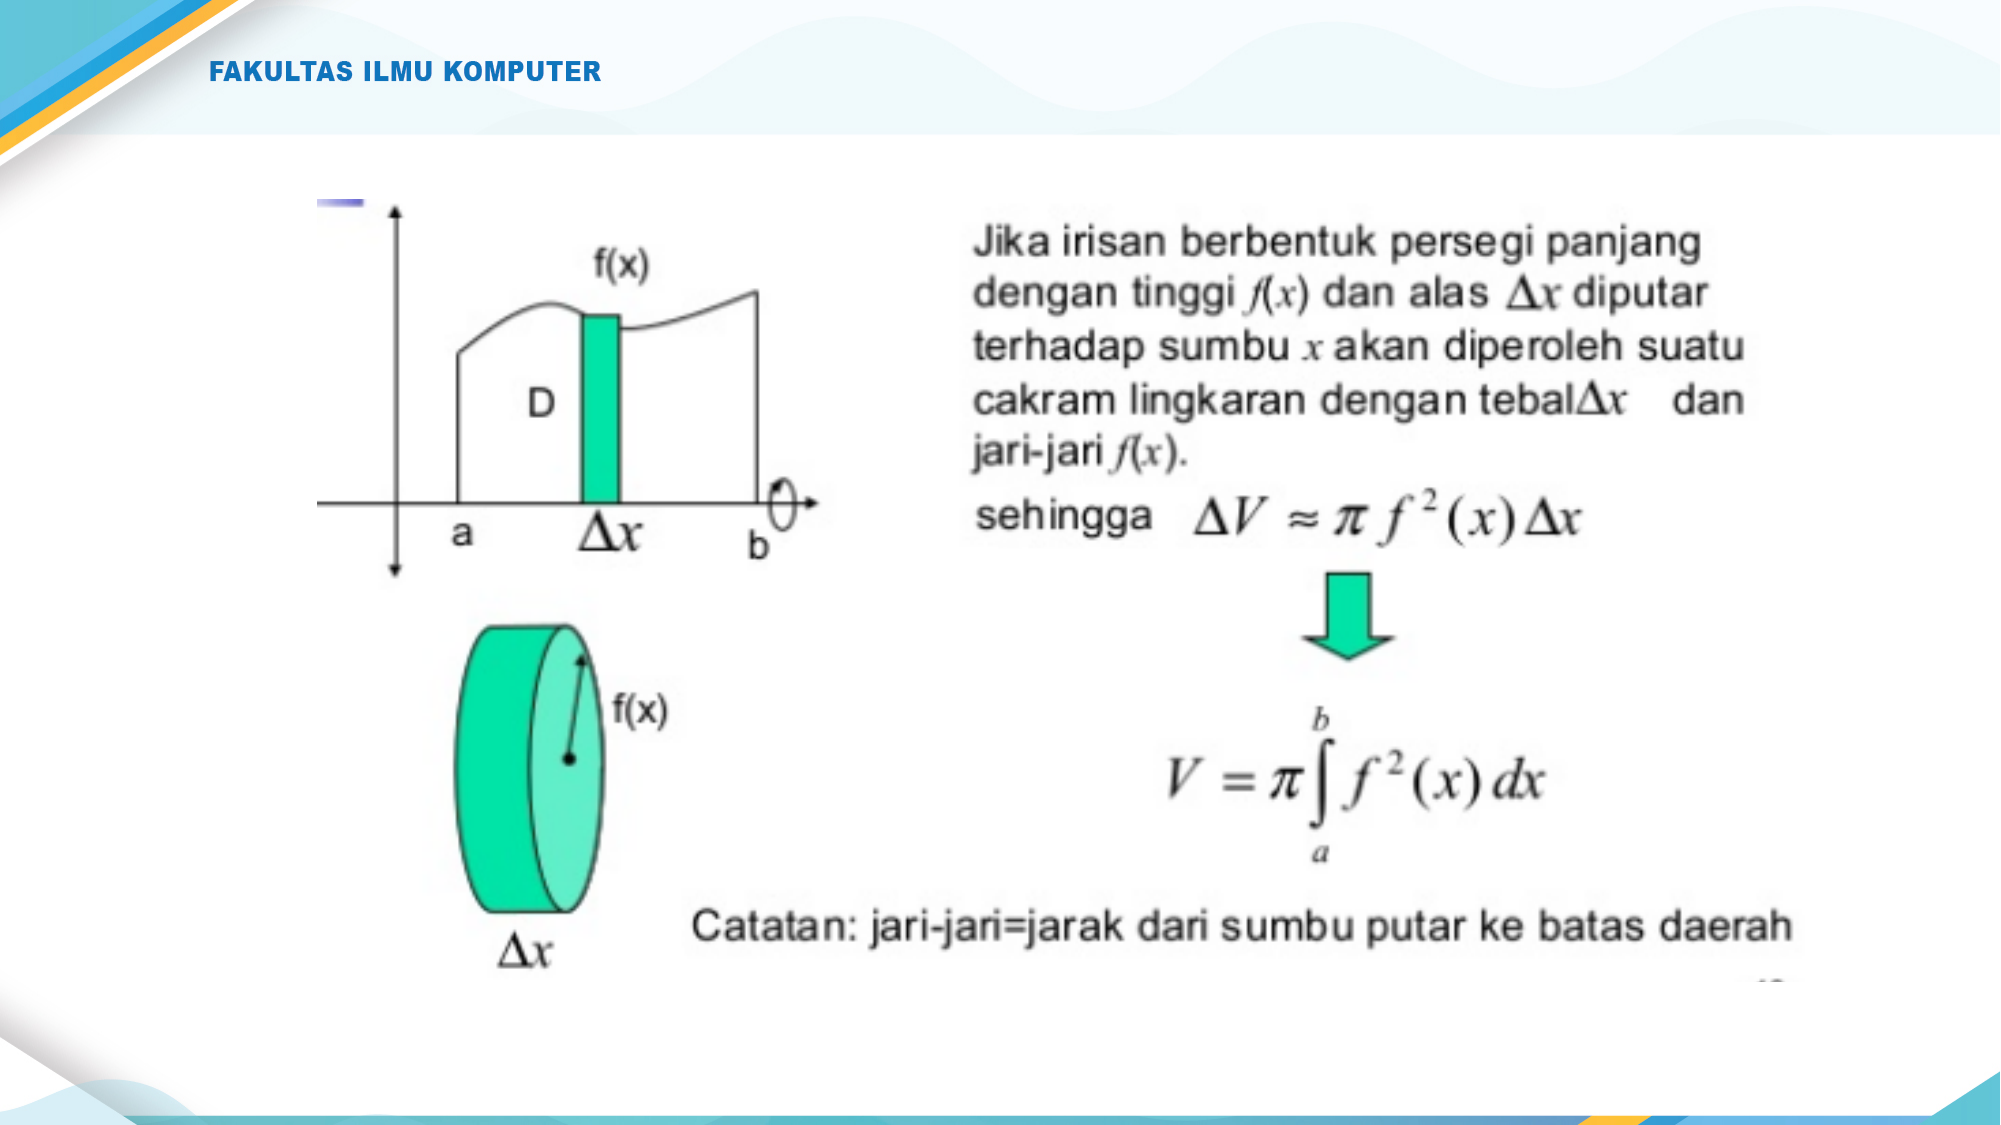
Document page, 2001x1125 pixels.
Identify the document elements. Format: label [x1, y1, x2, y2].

list [317, 199, 1837, 982]
picture [0, 0, 2000, 1125]
